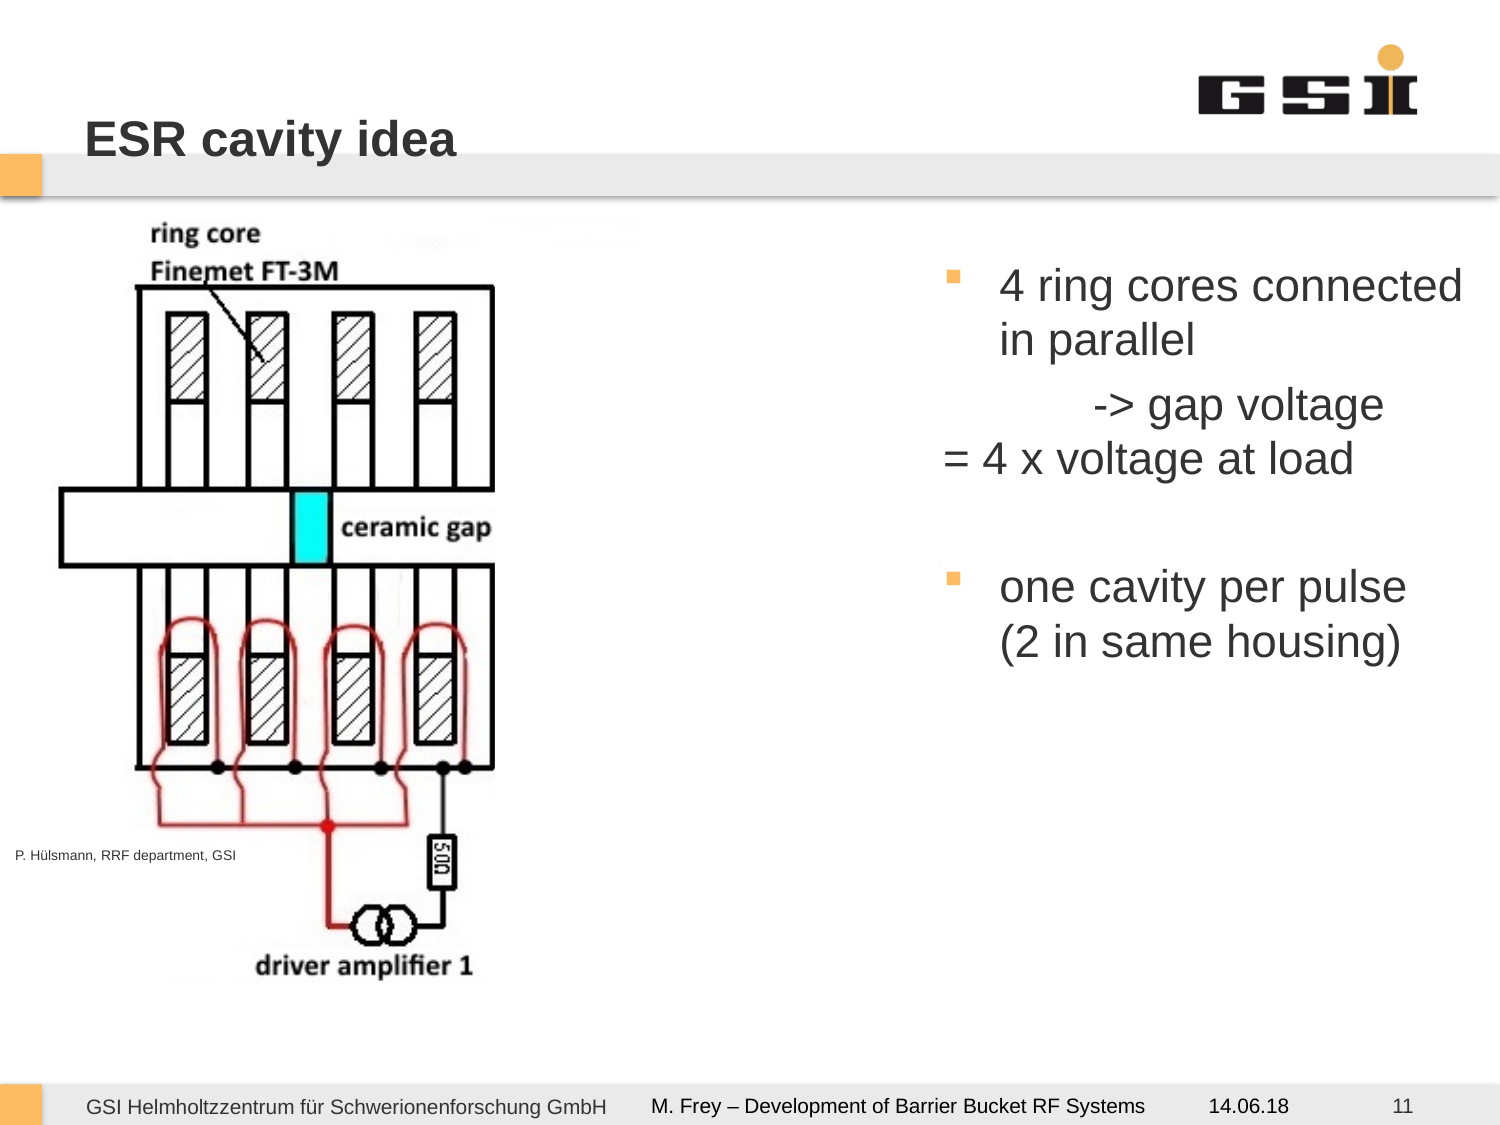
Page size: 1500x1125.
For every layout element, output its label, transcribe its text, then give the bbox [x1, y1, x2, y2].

picture [1197, 42, 1419, 117]
title ESR cavity idea [69, 44, 1094, 174]
footer M. Frey – Development of Barrier Bucket RF Systems [635, 1076, 1165, 1125]
picture [36, 220, 954, 984]
text_box P. Hülsmann, RRF department, GSI [0, 838, 31, 882]
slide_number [1168, 1074, 1304, 1125]
text_box 4 ring cores connected in parallel -> gap voltage = 4 x voltage at load one cavity per pulse (2 in same housing) [928, 247, 1483, 1025]
slide_number 11 [1306, 1074, 1429, 1125]
